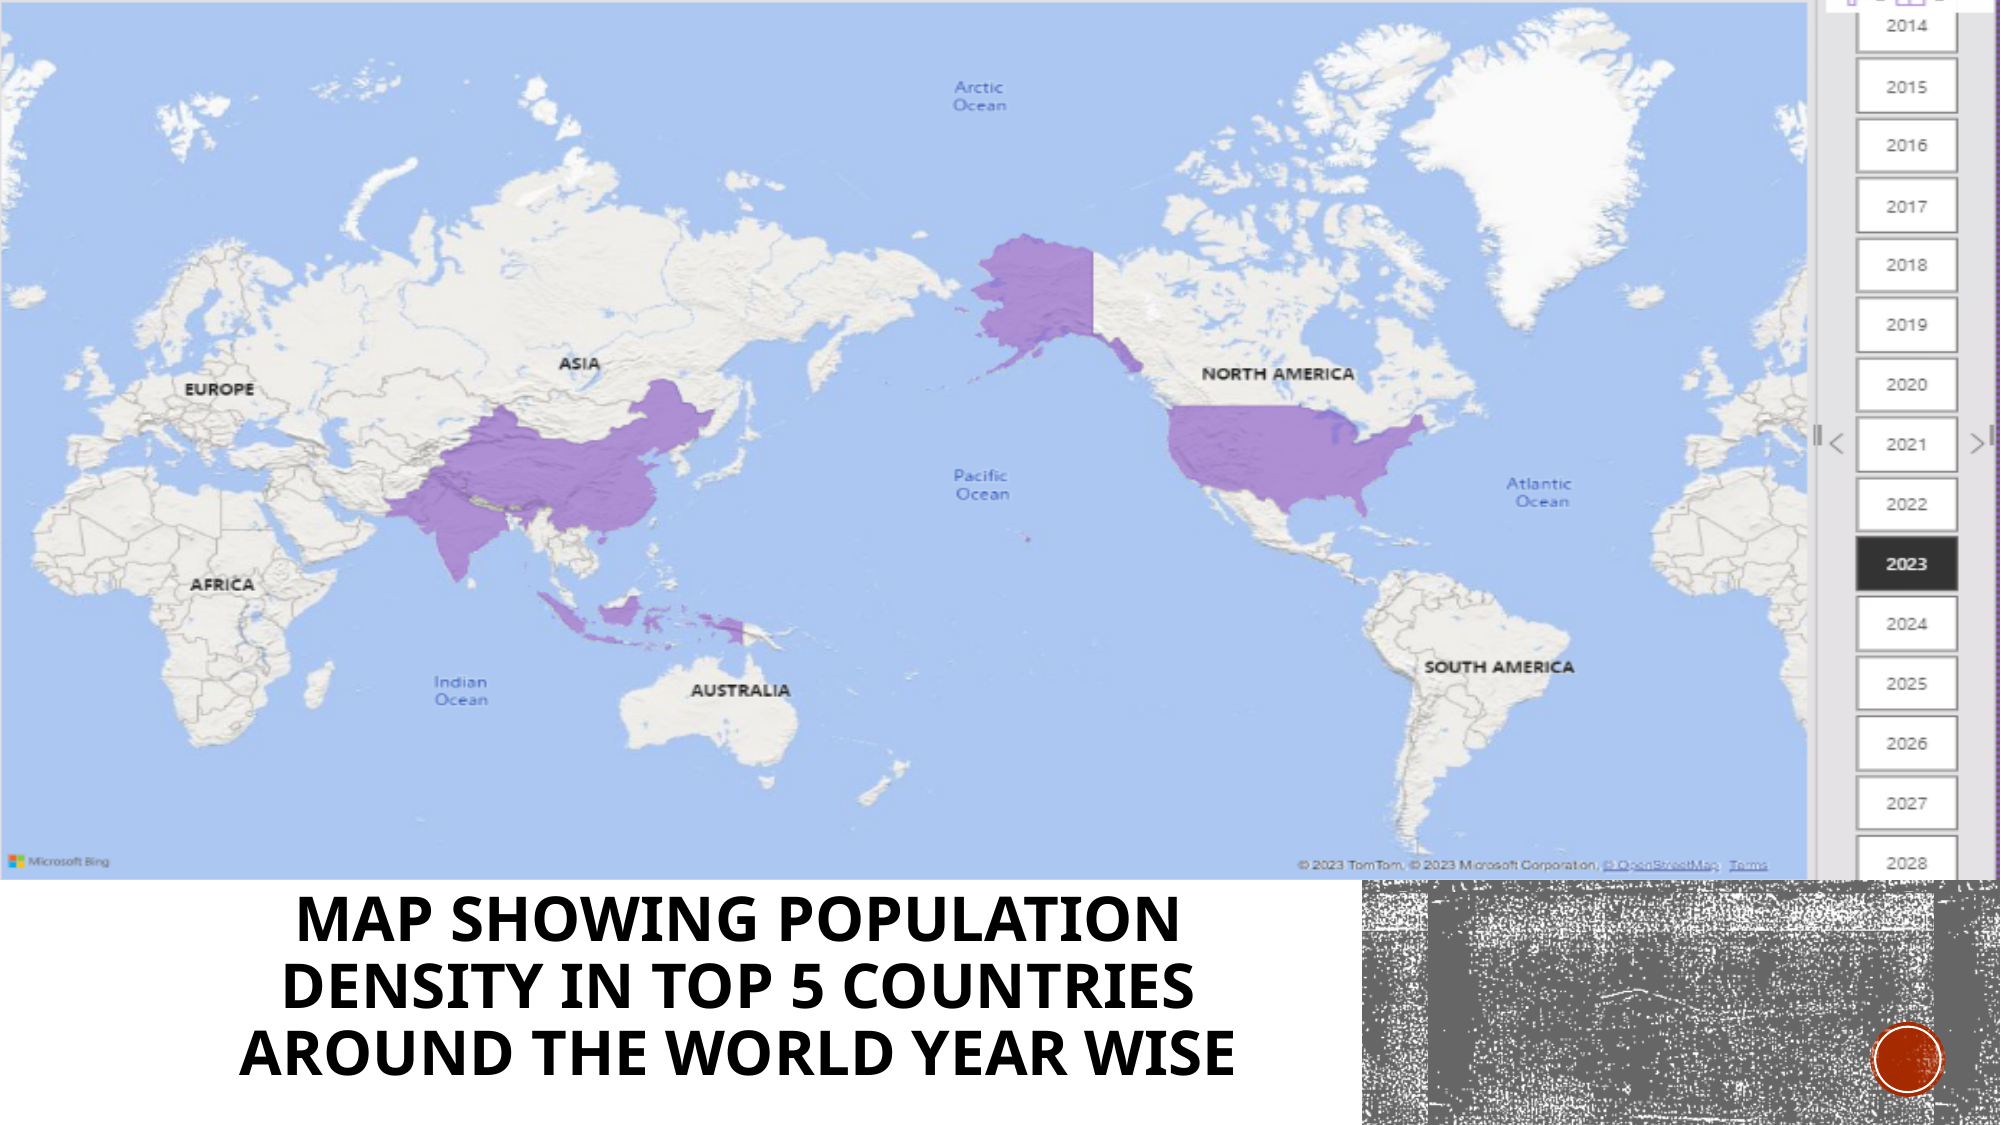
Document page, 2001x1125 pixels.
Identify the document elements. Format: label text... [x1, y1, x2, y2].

picture [0, 0, 1998, 877]
title Map showing Population density in top 5 countries around the world year wise [145, 880, 1333, 1097]
